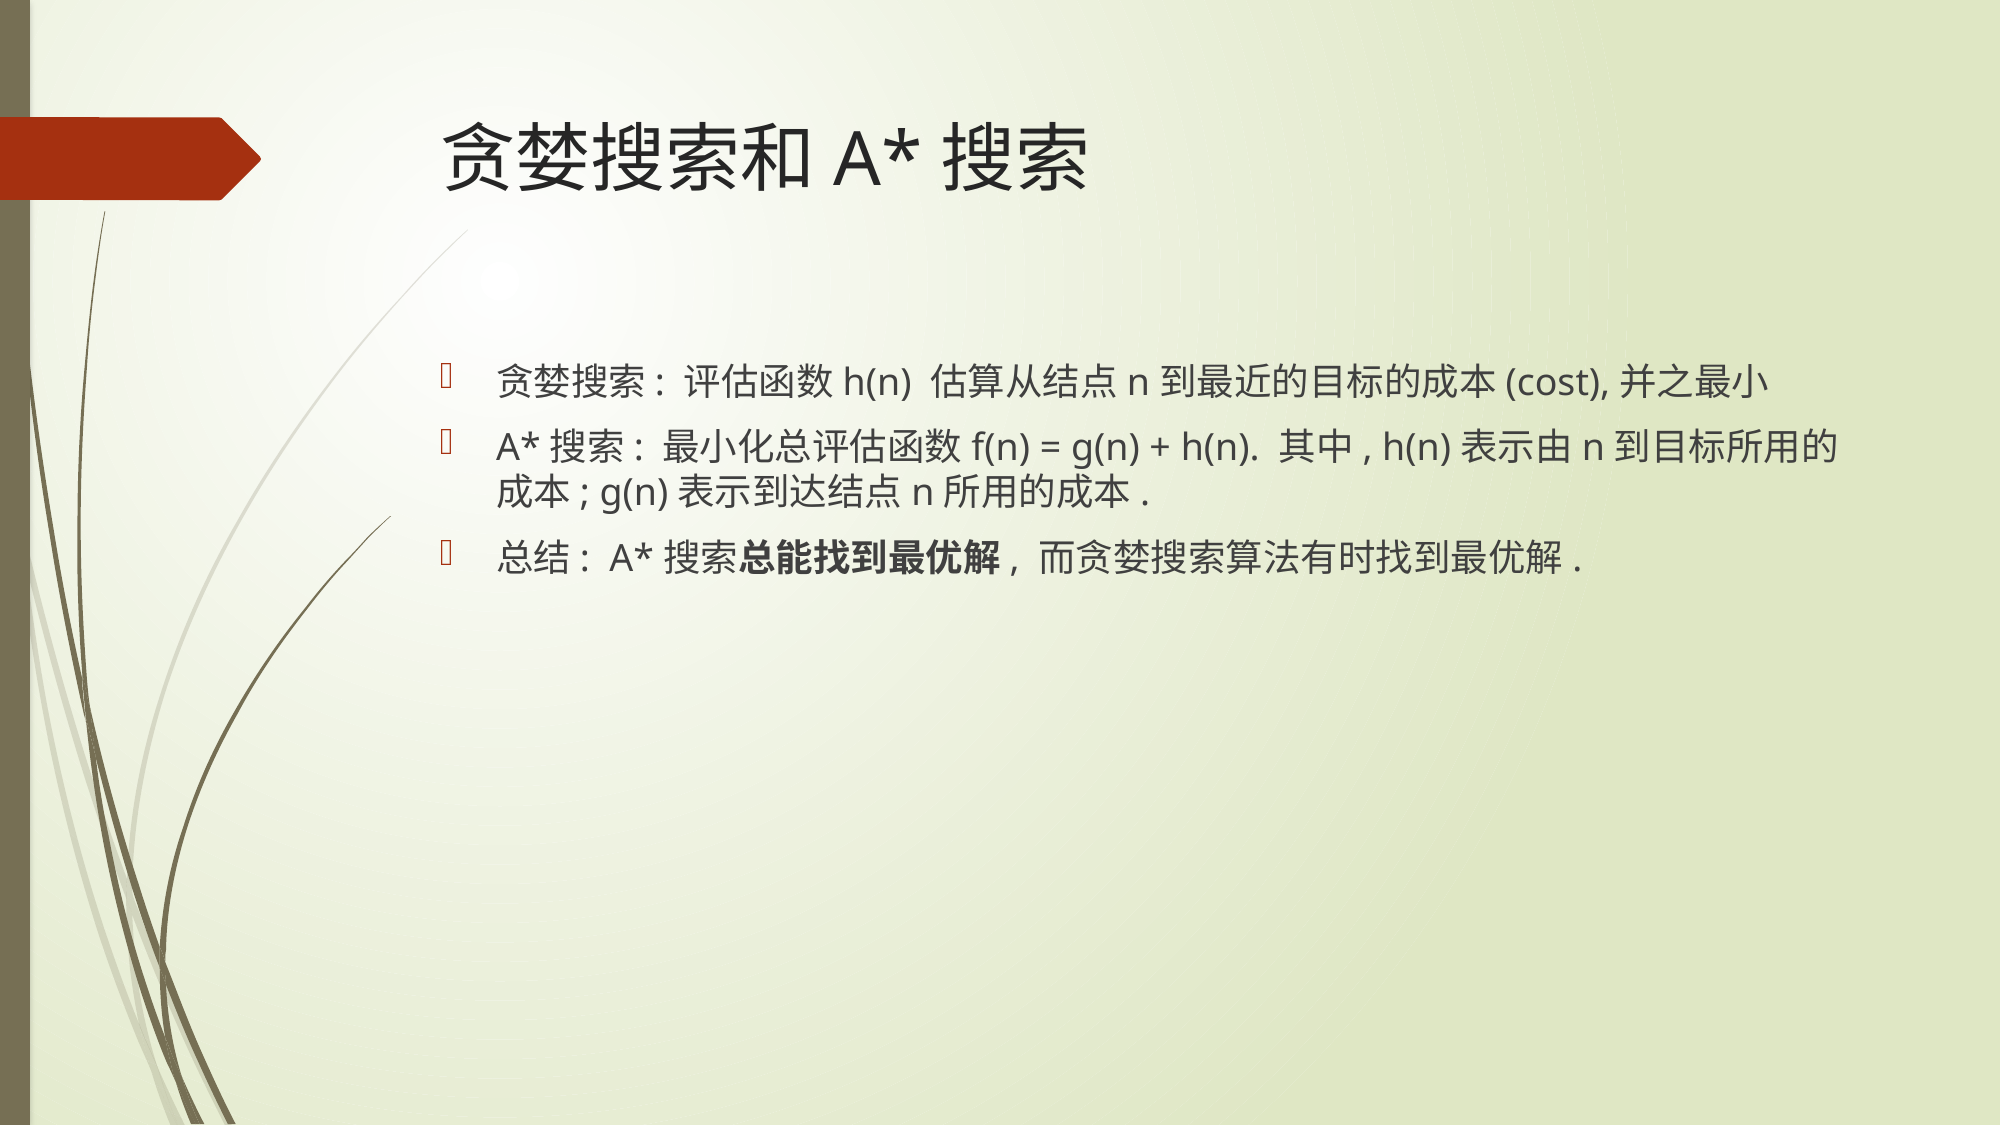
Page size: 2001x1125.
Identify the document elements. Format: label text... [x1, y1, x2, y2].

list 贪婪搜索: 评估函数h(n) 估算从结点n到最近的目标的成本(cost),并之最小 A*搜索: 最小化总评估函数f(n) = g(n) + h(n). 其中, h(n)表示由n到目标所用的成本; g(n)表示到达结点n所用的成本. 总结: A*搜索总能找到最优解, 而贪婪搜索算法有时找到最优解. [424, 350, 1888, 970]
title 贪婪搜索和A*搜索 [425, 102, 1888, 313]
